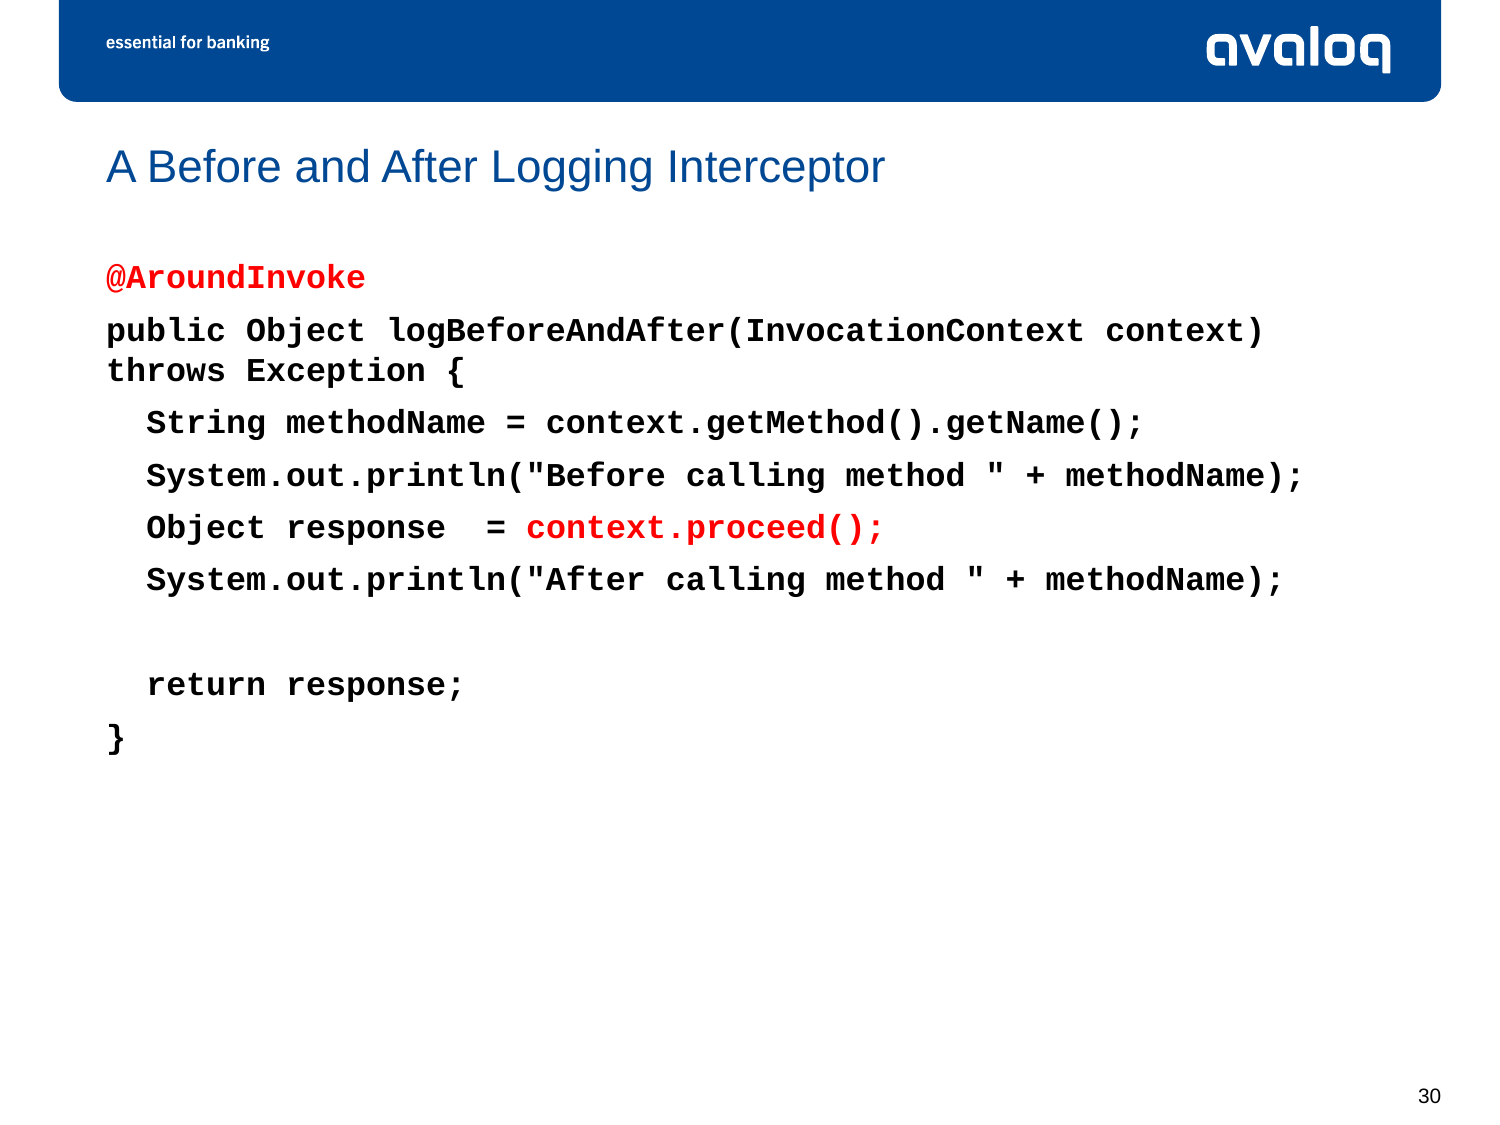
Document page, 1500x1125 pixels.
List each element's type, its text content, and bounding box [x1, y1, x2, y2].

list @AroundInvoke public Object logBeforeAndAfter(InvocationContext context) throws Exception { String methodName = context.getMethod().getName(); System.out.println("Before calling method " + methodName); Object response = context.proceed(); System.out.println("After calling method " + methodName); return response; } [105, 255, 1394, 1042]
title A Before and After Logging Interceptor [105, 142, 1394, 215]
slide_number 30 [1200, 1082, 1442, 1112]
